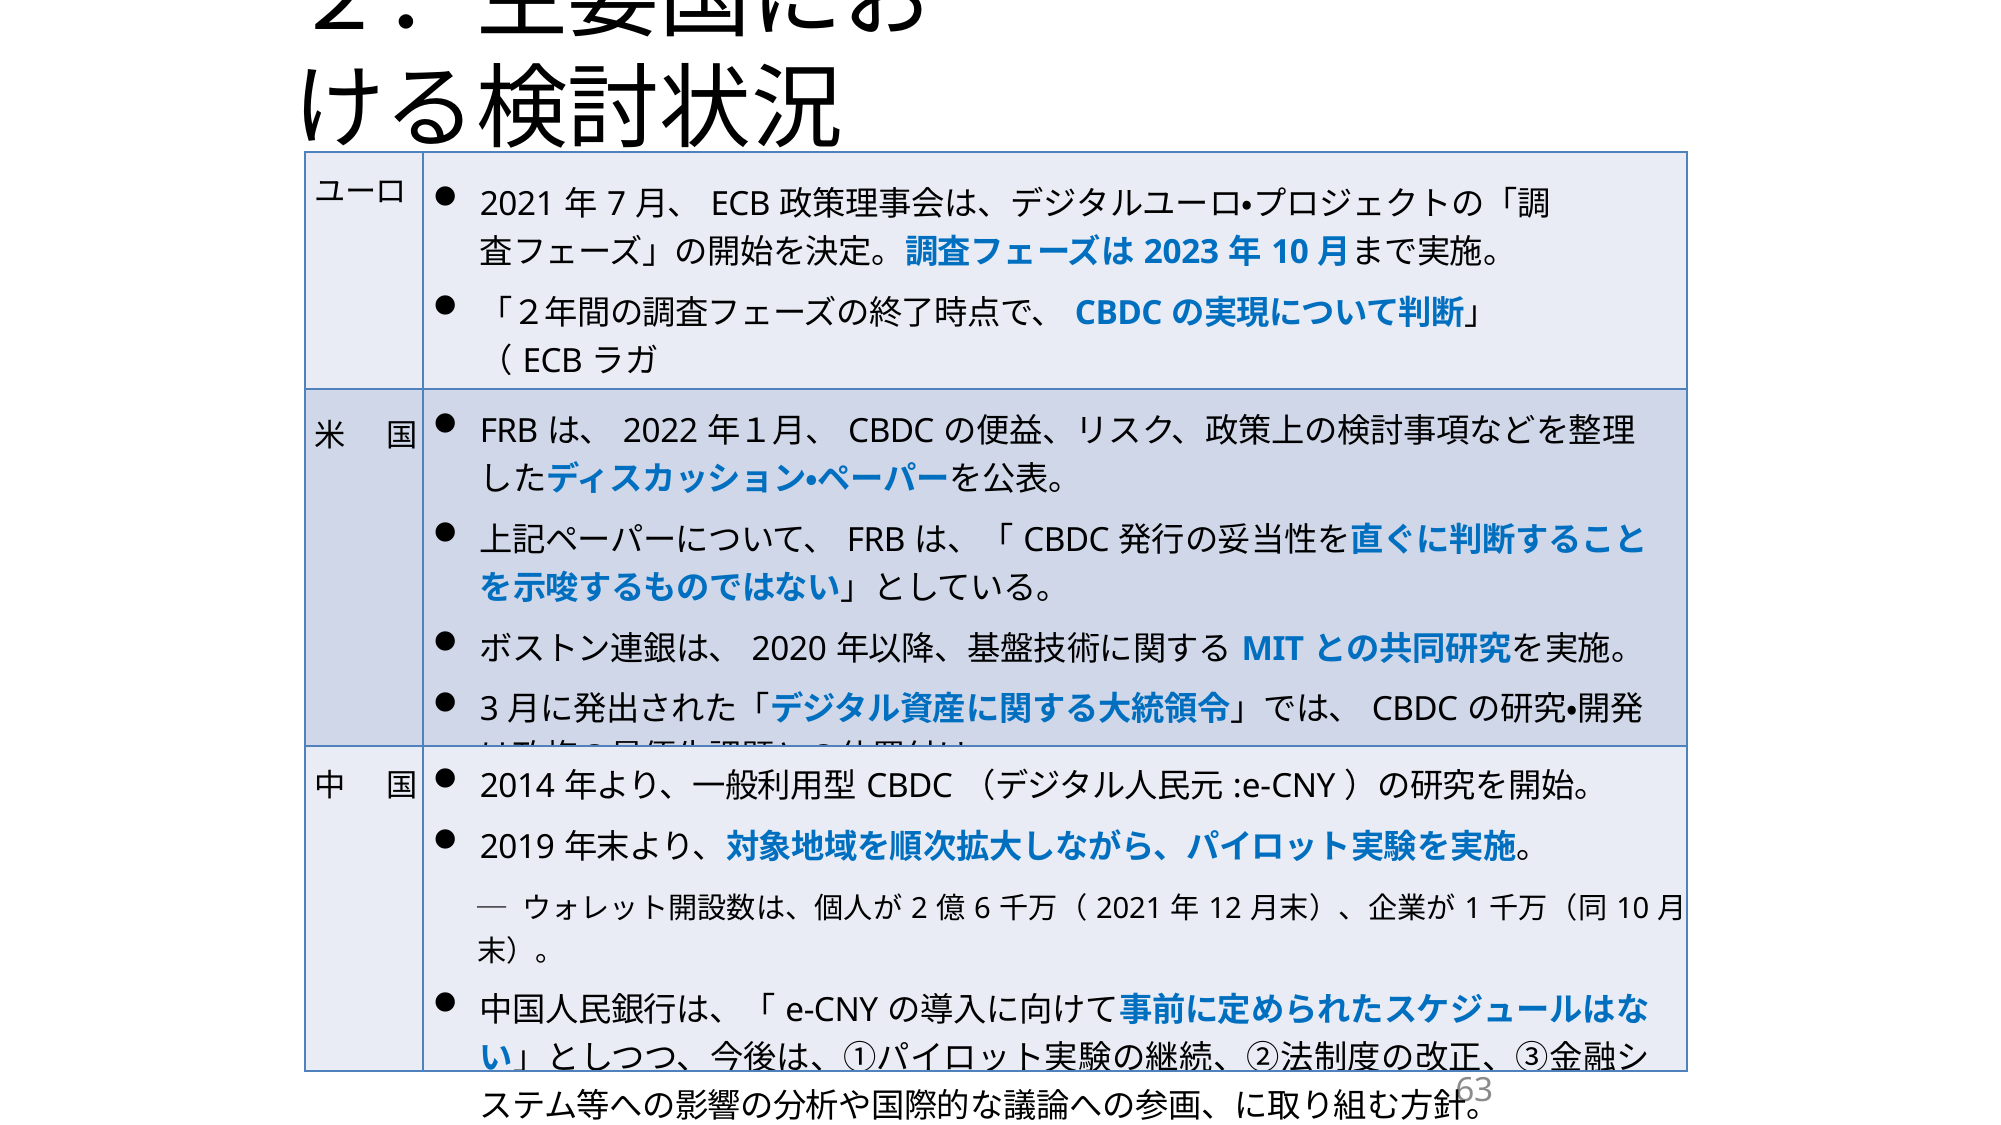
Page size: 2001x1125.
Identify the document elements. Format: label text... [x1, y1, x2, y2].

table_cell 米 国 [306, 390, 422, 745]
table_cell 中 国 [306, 747, 422, 1070]
table_cell FRBは、2022年１月、CBDCの便益、リスク、政策上の検討事項などを整理したディスカッション・ペーパーを公表。 上記ペーパーについて、FRBは、「CBDC発行の妥当性を直ぐに判断することを示唆するものではない」としている。 ボストン連銀は、2020年以降、基盤技術に関するMITとの共同研究を実施。 3月に発出された「デジタル資産に関する大統領令」では、CBDCの研究・開発は政権の最優先課題との位置付け。 [424, 390, 1686, 745]
table_header ユーロ [306, 153, 422, 388]
table_cell 2014年より、一般利用型CBDC（デジタル人民元:e-CNY）の研究を開始。 2019年末より、対象地域を順次拡大しながら、パイロット実験を実施。 ─ ウォレット開設数は、個人が2億6千万（2021年12月末）、企業が1千万（同10月末）。 中国人民銀行は、「e-CNYの導入に向けて事前に定められたスケジュールはない」としつつ、今後は、①パイロット実験の継続、②法制度の改正、③金融システム等への影響の分析や国際的な議論への参画、に取り組む方針。 [424, 747, 1686, 1070]
title ２．主要国における検討状況 [290, 0, 946, 159]
table_header 2021年7月、ECB政策理事会は、デジタルユーロ・プロジェクトの「調査フェーズ」の開始を決定。調査フェーズは2023年10月まで実施。 「２年間の調査フェーズの終了時点で、CBDCの実現について判断」（ECBラガ ルド総裁）。 [424, 153, 1686, 388]
slide_number 63 [1435, 1072, 1494, 1125]
